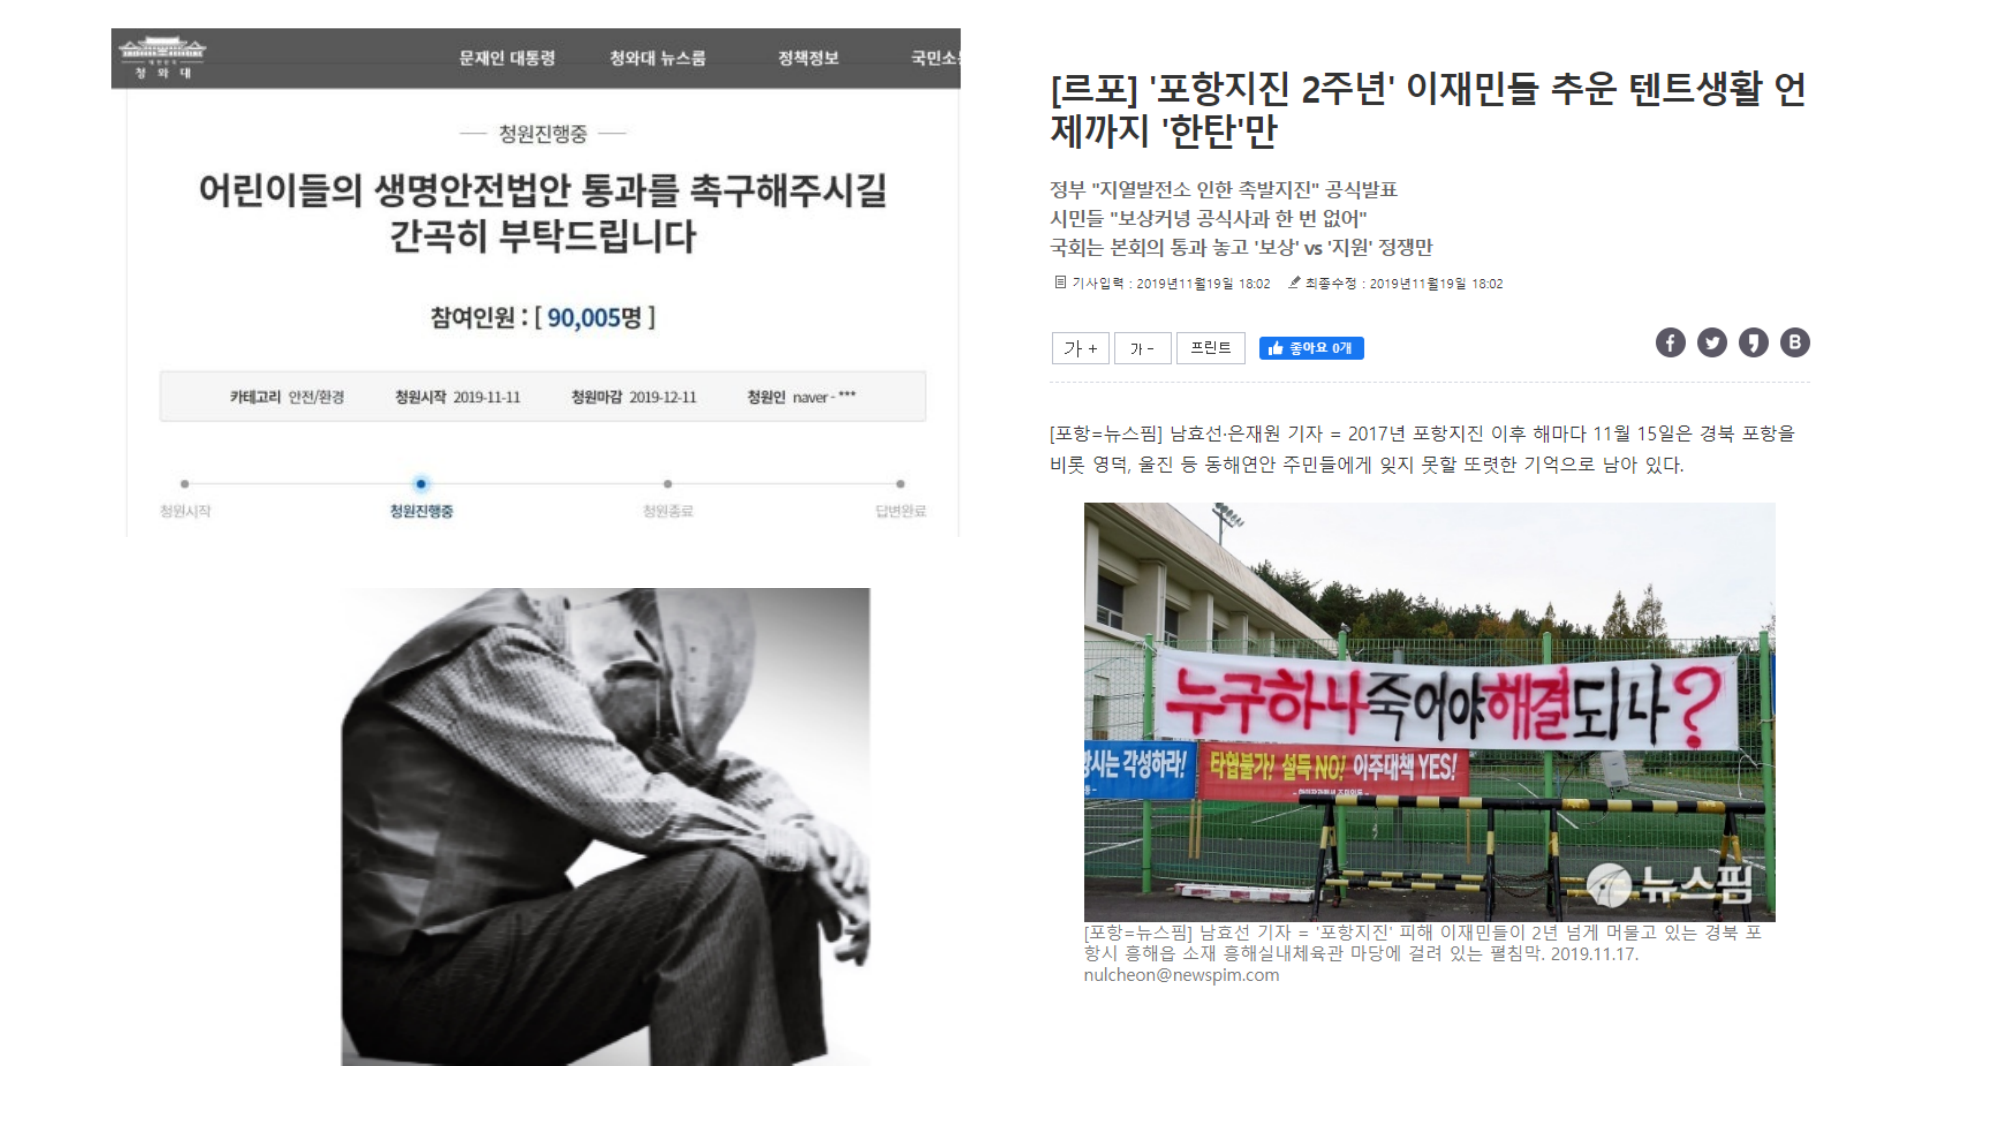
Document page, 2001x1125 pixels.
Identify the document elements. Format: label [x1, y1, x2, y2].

picture [1044, 59, 1823, 996]
list [110, 27, 964, 537]
picture [330, 588, 875, 1066]
